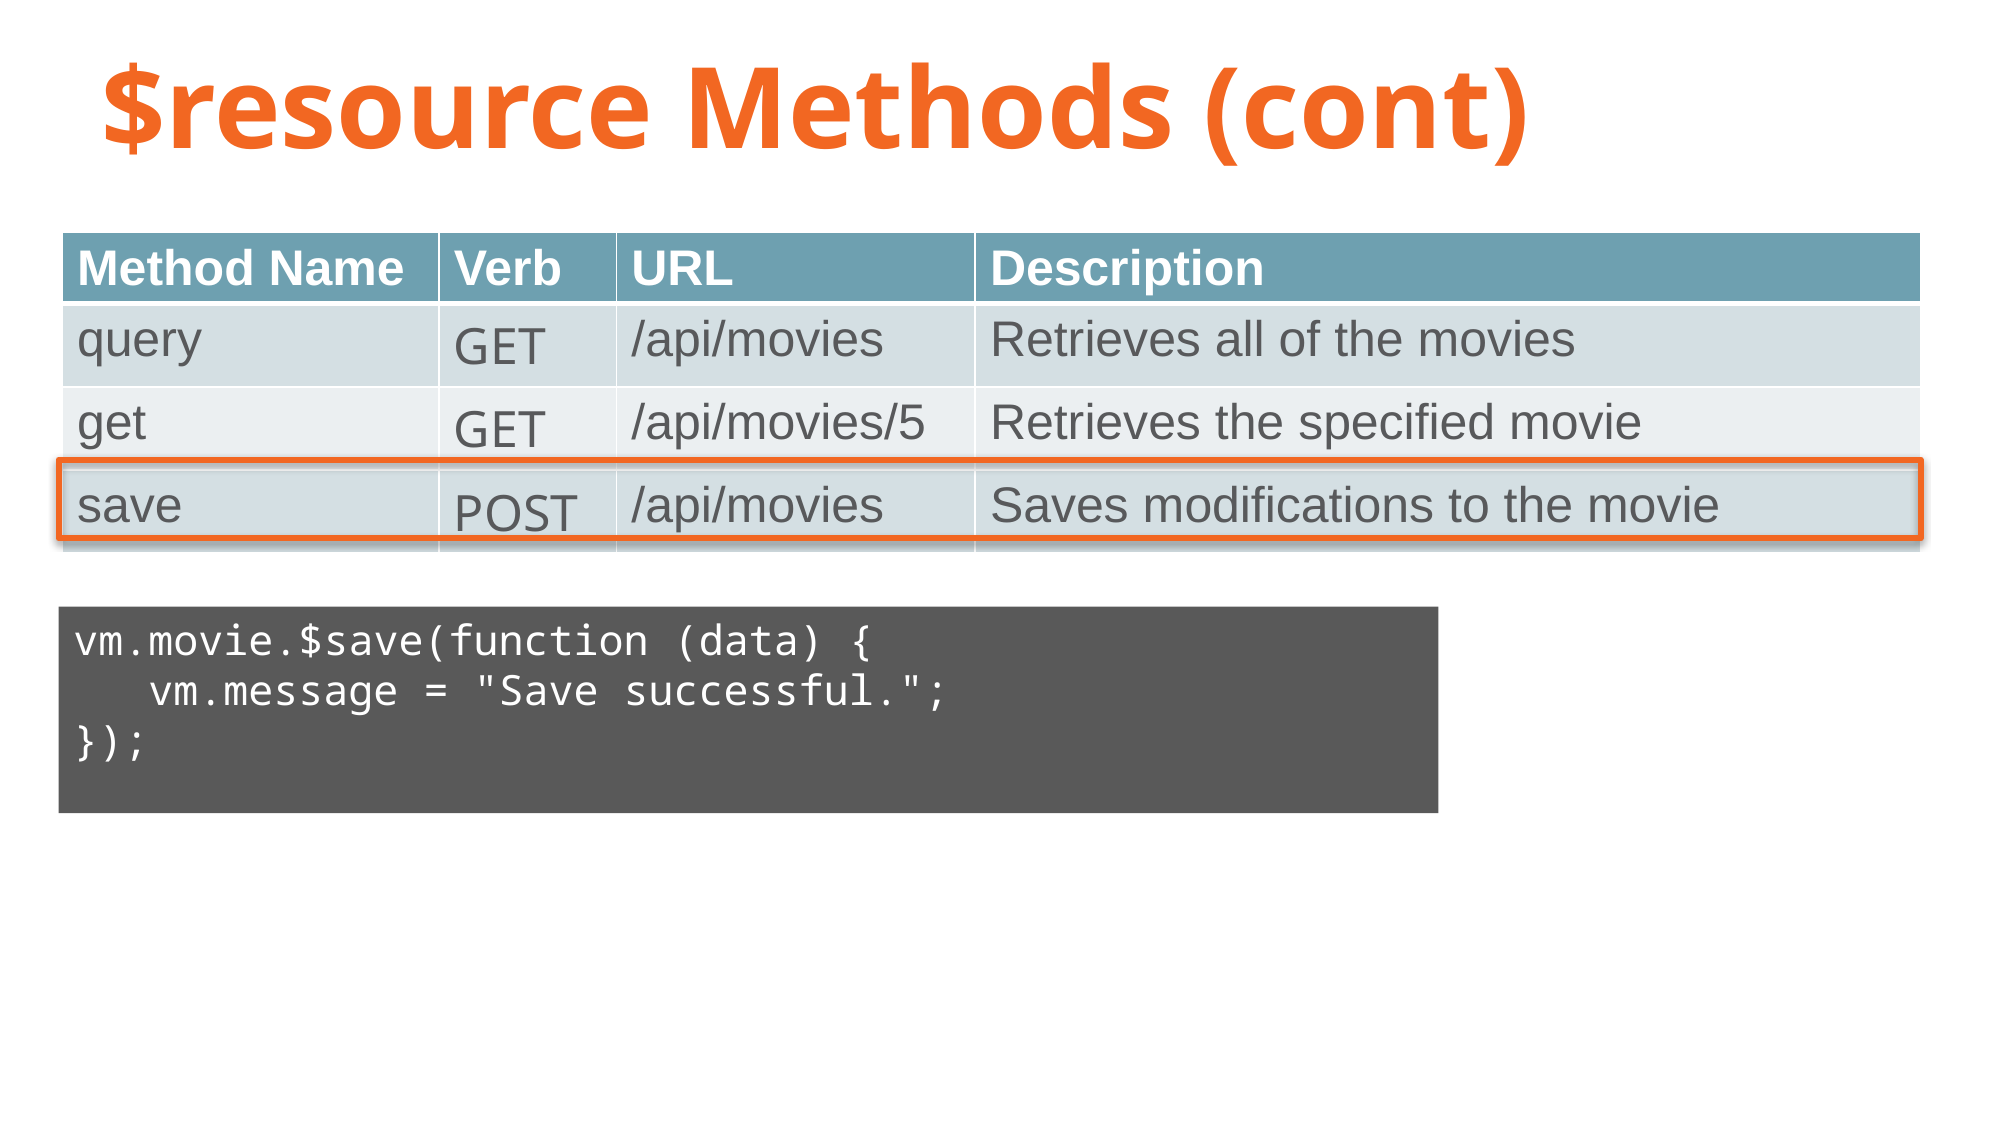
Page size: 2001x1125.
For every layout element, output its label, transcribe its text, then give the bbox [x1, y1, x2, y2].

table_cell GET [440, 388, 616, 456]
text_box vm.movie.$save(function (data) { vm.message = "Save successful."; }); [58, 606, 1439, 814]
text_box [57, 458, 1923, 540]
title $resource Methods (cont) [101, 30, 1903, 199]
table_header Verb [440, 233, 616, 301]
table_header Description [976, 233, 1920, 301]
table_header URL [617, 233, 974, 301]
table_header Method Name [63, 233, 438, 301]
table_cell get [63, 388, 438, 457]
table_cell /api/movies [617, 306, 974, 386]
table_cell query [63, 306, 438, 386]
table_cell Retrieves the specified movie [976, 388, 1920, 457]
table_cell Retrieves all of the movies [976, 306, 1920, 386]
table_cell GET [440, 306, 616, 386]
table_cell /api/movies/5 [617, 388, 974, 456]
